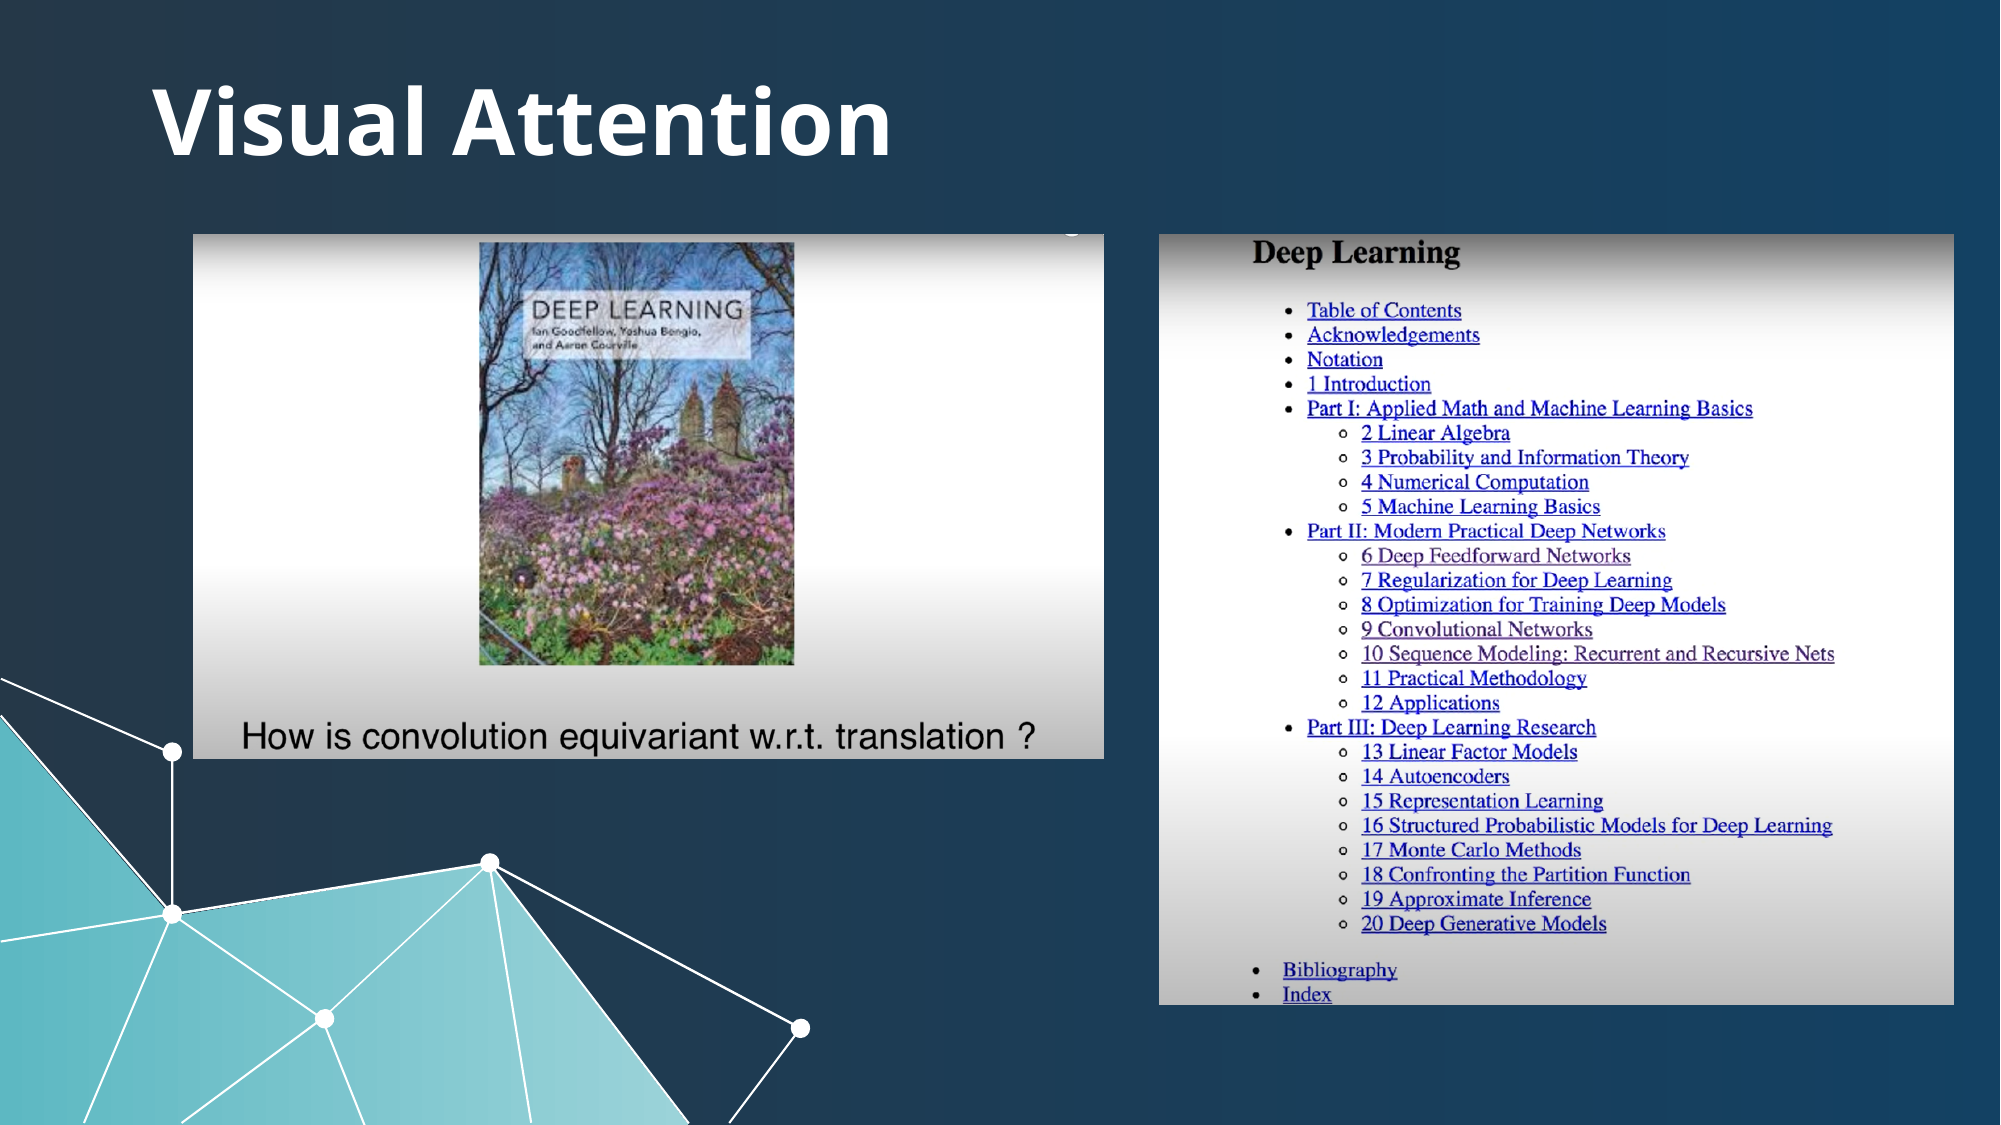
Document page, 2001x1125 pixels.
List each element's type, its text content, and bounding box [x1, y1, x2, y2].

picture [1159, 234, 1954, 1005]
title Visual Attention [137, 17, 1863, 235]
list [193, 234, 1104, 759]
